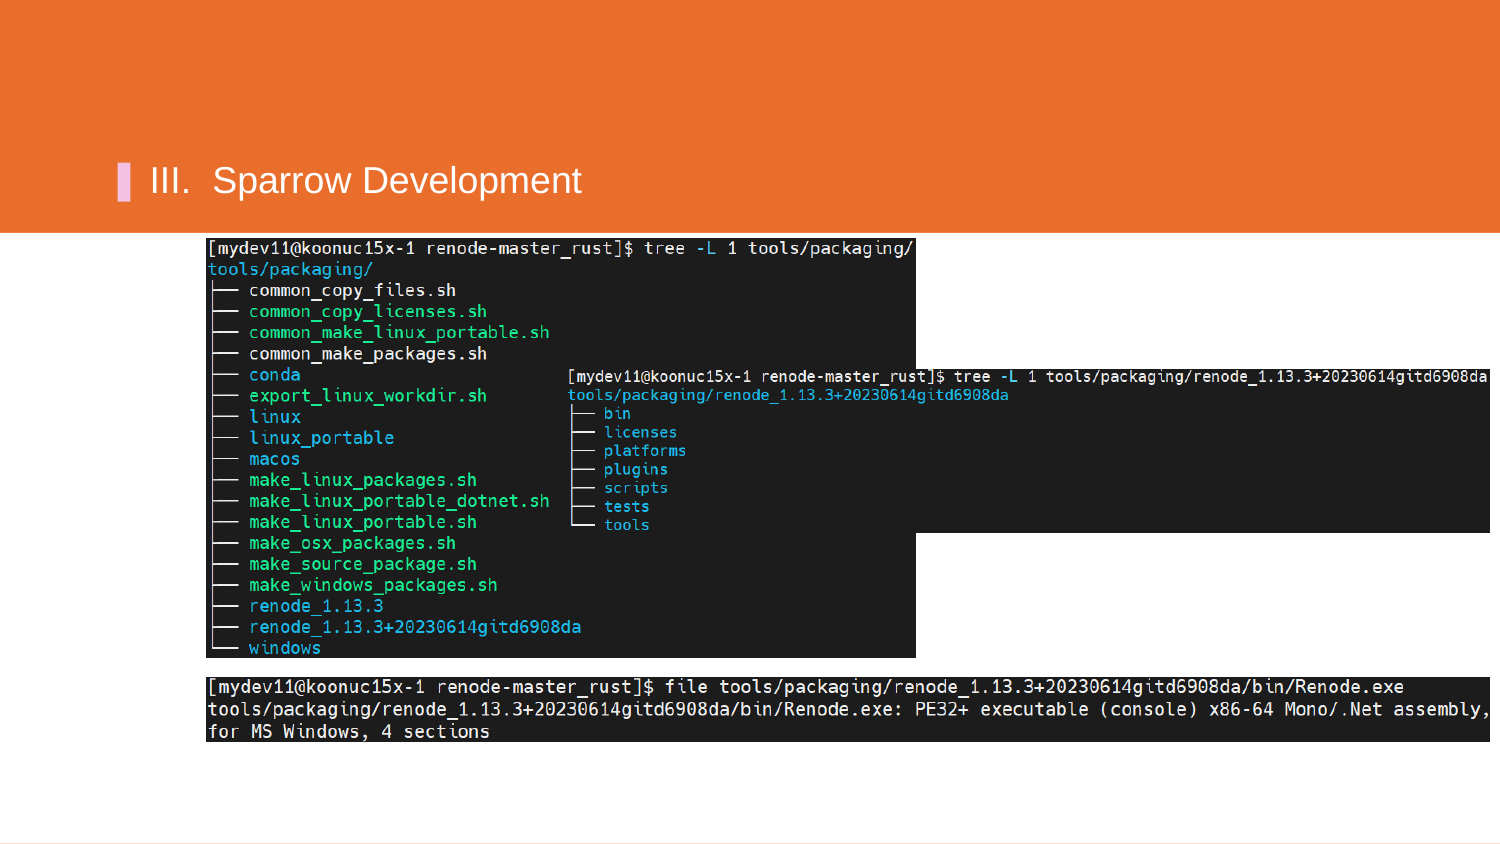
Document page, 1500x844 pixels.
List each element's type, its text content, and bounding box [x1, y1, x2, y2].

text_box [112, 232, 1495, 276]
picture [206, 238, 1490, 659]
text_box [117, 162, 131, 202]
text_box [0, 232, 1500, 844]
text_box [0, 0, 1500, 232]
text_box III. Sparrow Development [142, 148, 894, 209]
picture [206, 677, 1490, 742]
